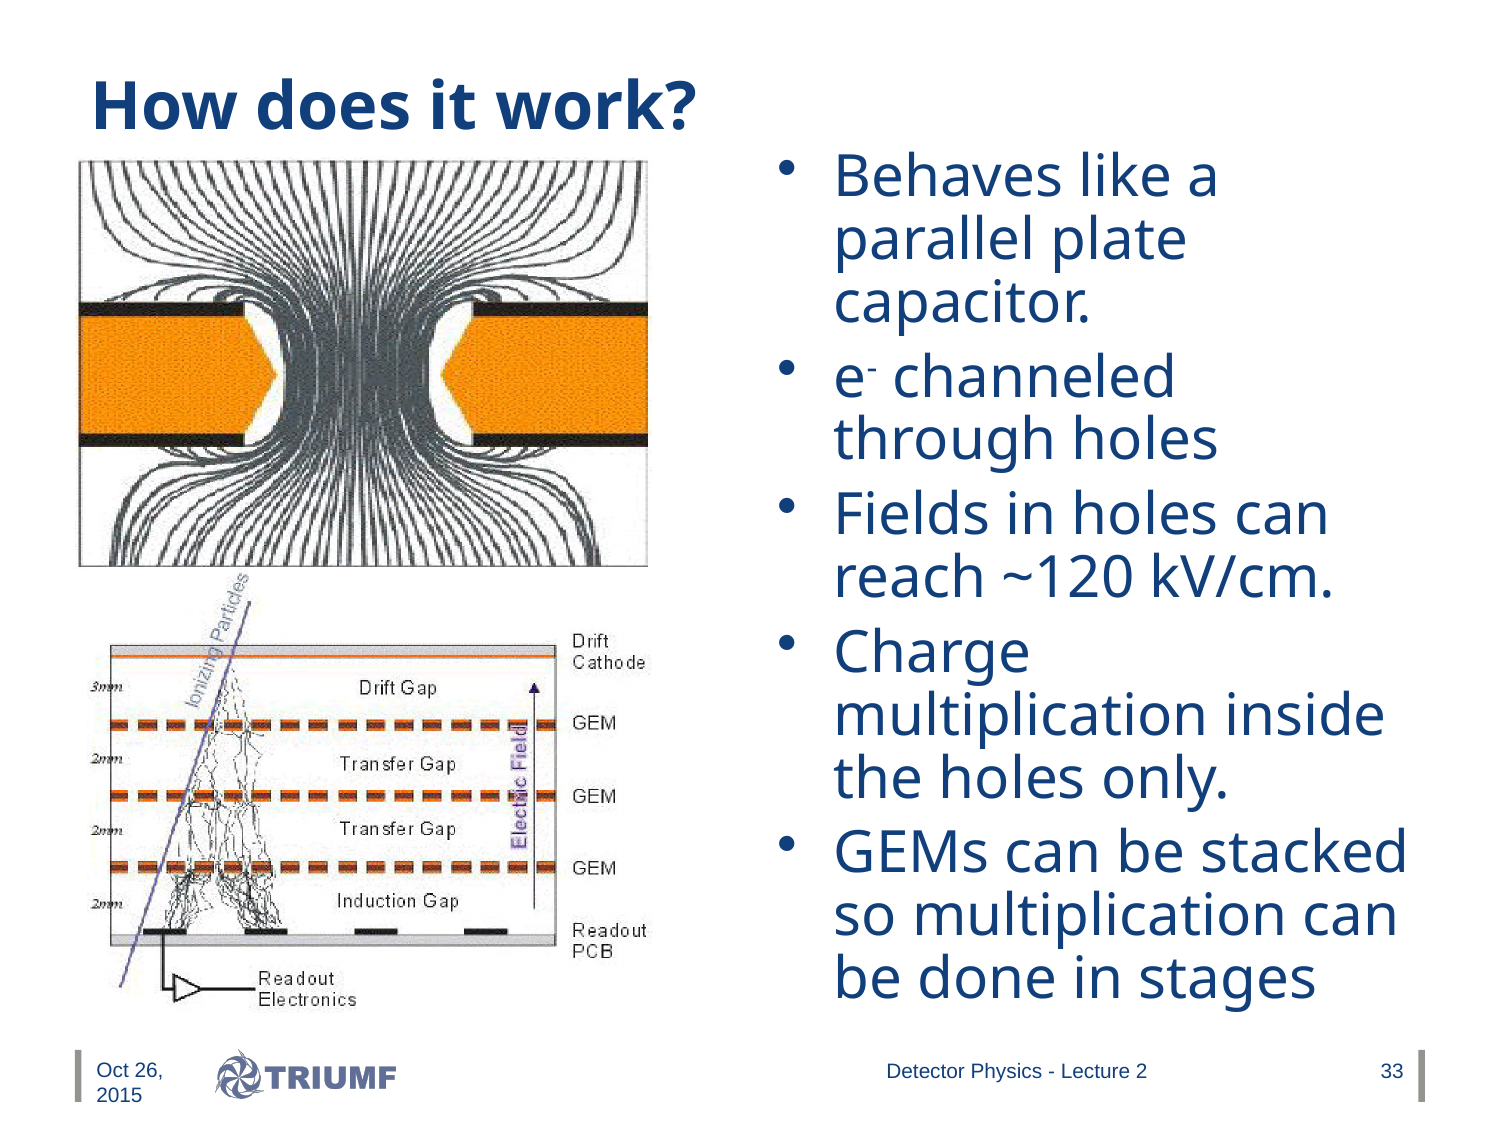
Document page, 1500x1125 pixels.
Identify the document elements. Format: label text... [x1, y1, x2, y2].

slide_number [81, 1048, 213, 1125]
title How does it work? [74, 61, 1426, 162]
footer Detector Physics - Lecture 2 [394, 1049, 1163, 1125]
slide_number 33 [1182, 1049, 1419, 1125]
list Behaves like a parallel plate capacitor. e- channeled through holes Fields in holes can reach ~120 kV/cm. Charge multiplication inside the holes only. GEMs can be stacked so multiplication can be done in stages [762, 162, 1426, 1031]
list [74, 157, 652, 569]
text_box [87, 567, 652, 1014]
